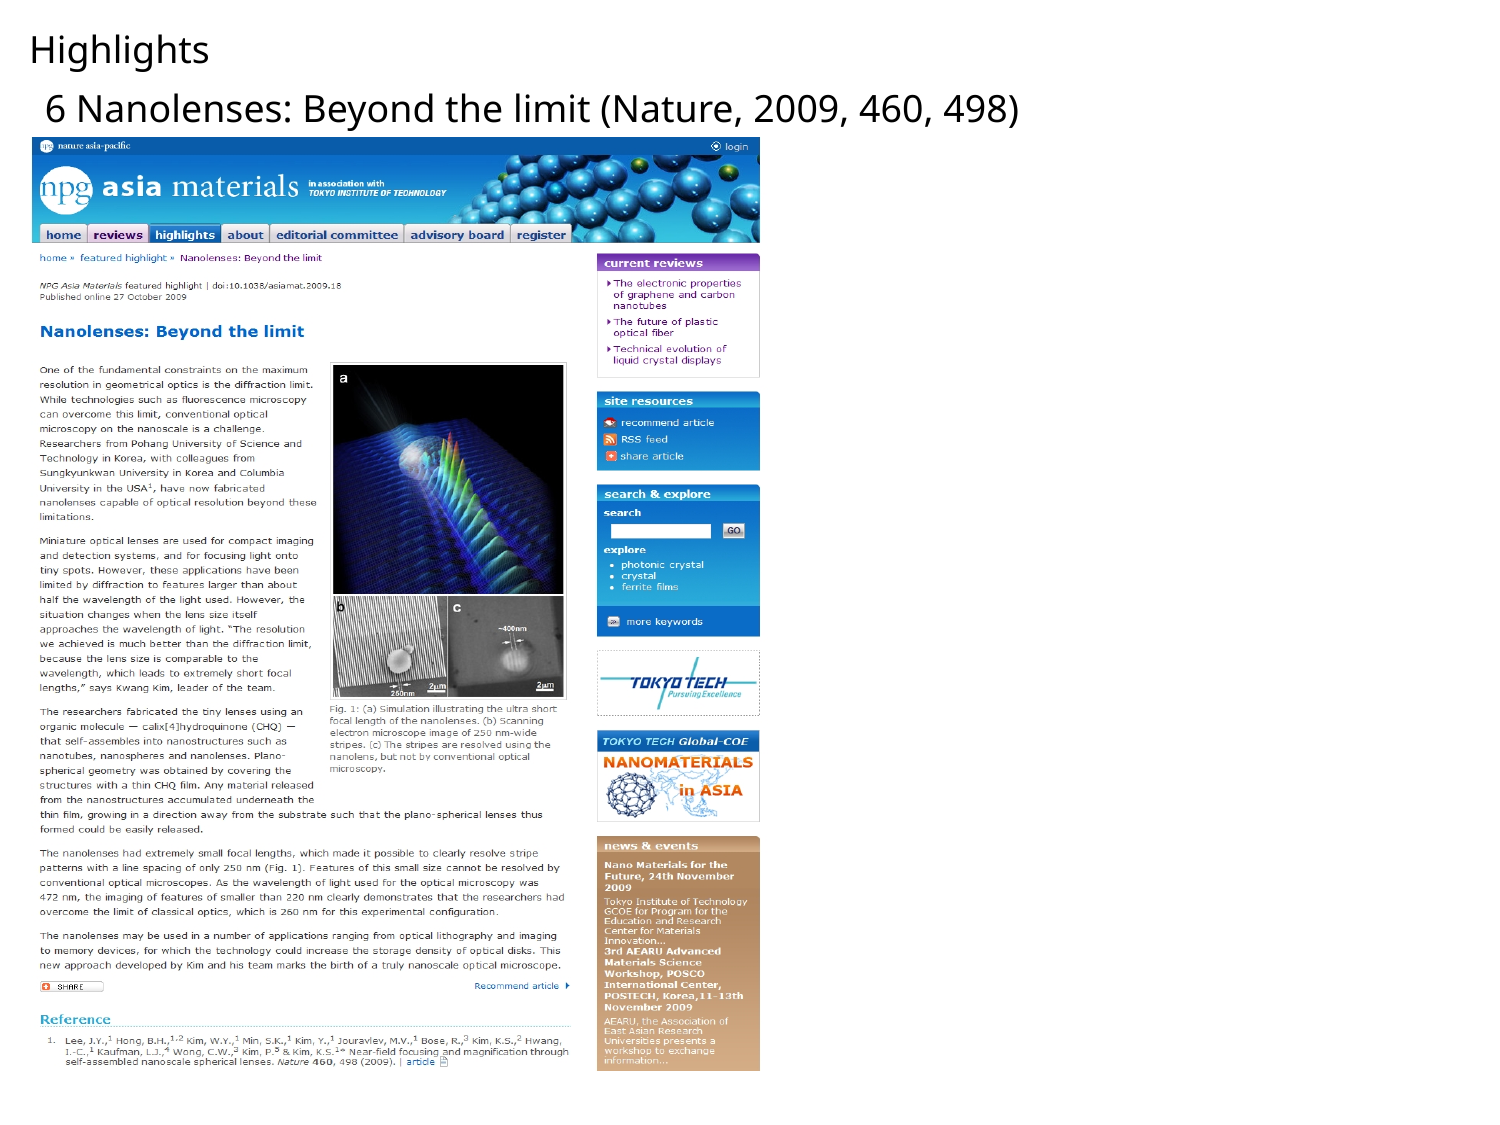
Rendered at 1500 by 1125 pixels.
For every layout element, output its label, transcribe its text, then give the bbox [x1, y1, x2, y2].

picture [17, 136, 774, 1071]
text_box 6 Nanolenses: Beyond the limit (Nature, 2009, 460, 498) [30, 78, 1074, 138]
text_box Highlights [14, 19, 225, 79]
